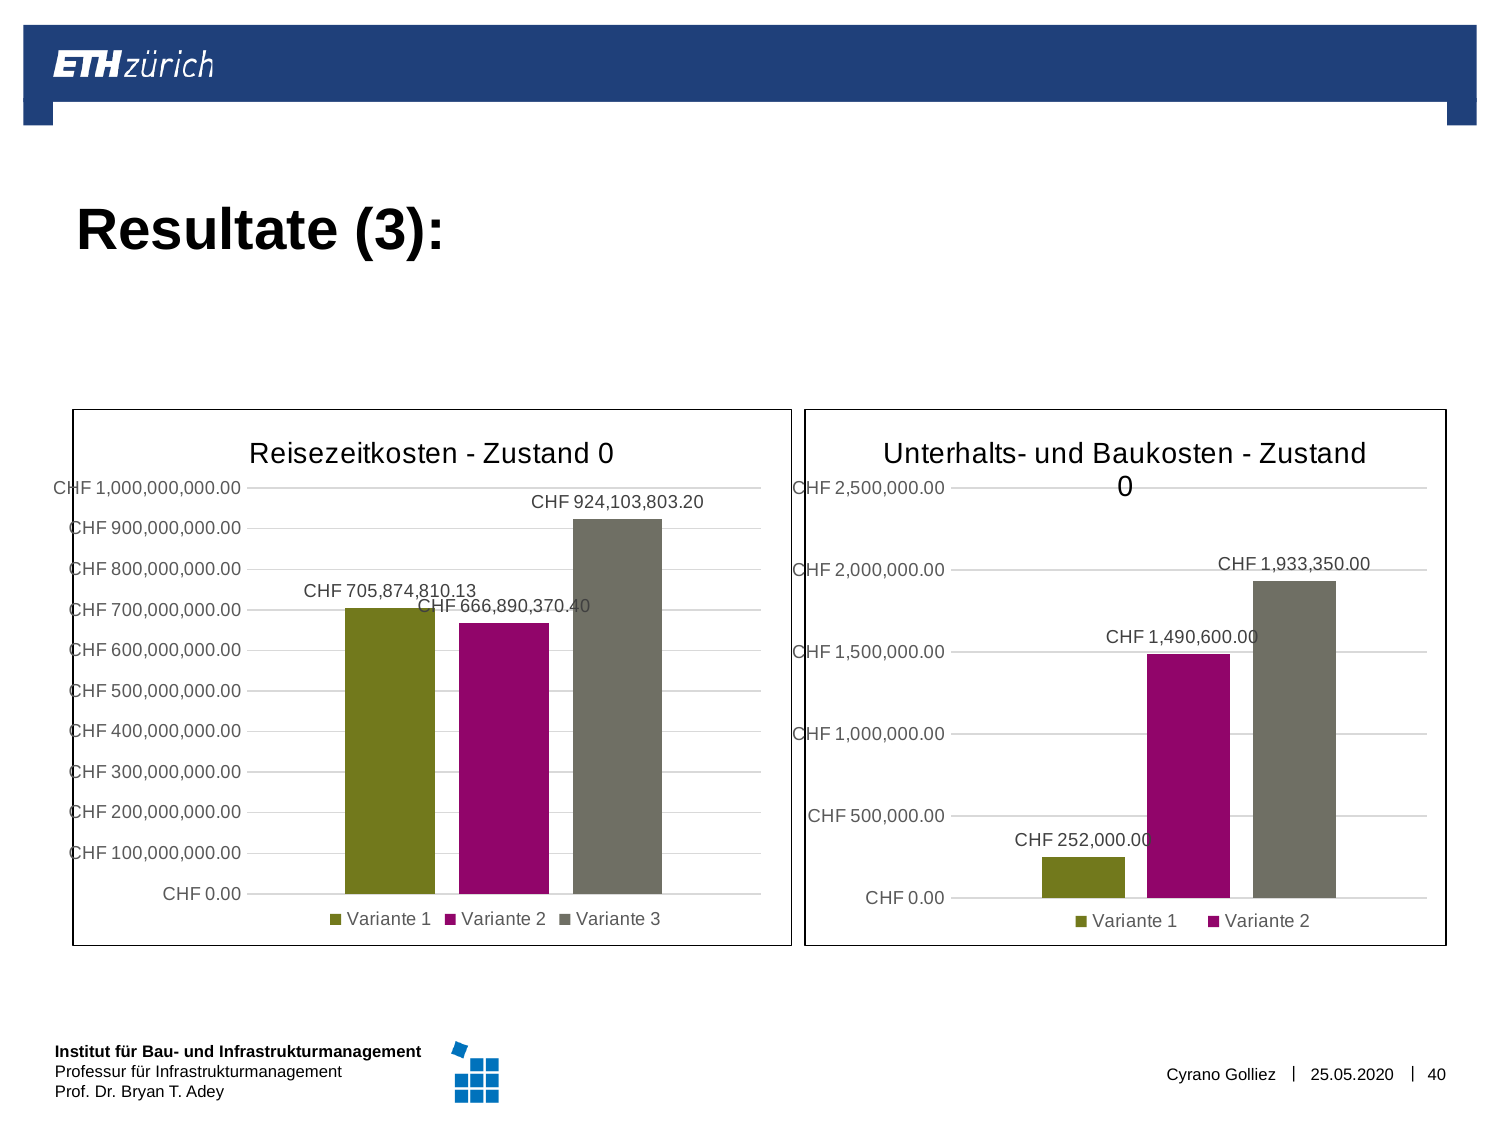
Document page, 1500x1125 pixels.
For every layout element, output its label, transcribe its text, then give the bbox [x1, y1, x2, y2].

footer Cyrano Golliez [750, 1034, 1277, 1112]
title Resultate (3): [53, 101, 1447, 262]
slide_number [1302, 1034, 1403, 1112]
picture [451, 1041, 499, 1103]
chart [52, 408, 1447, 947]
slide_number 40 [1415, 1034, 1459, 1112]
